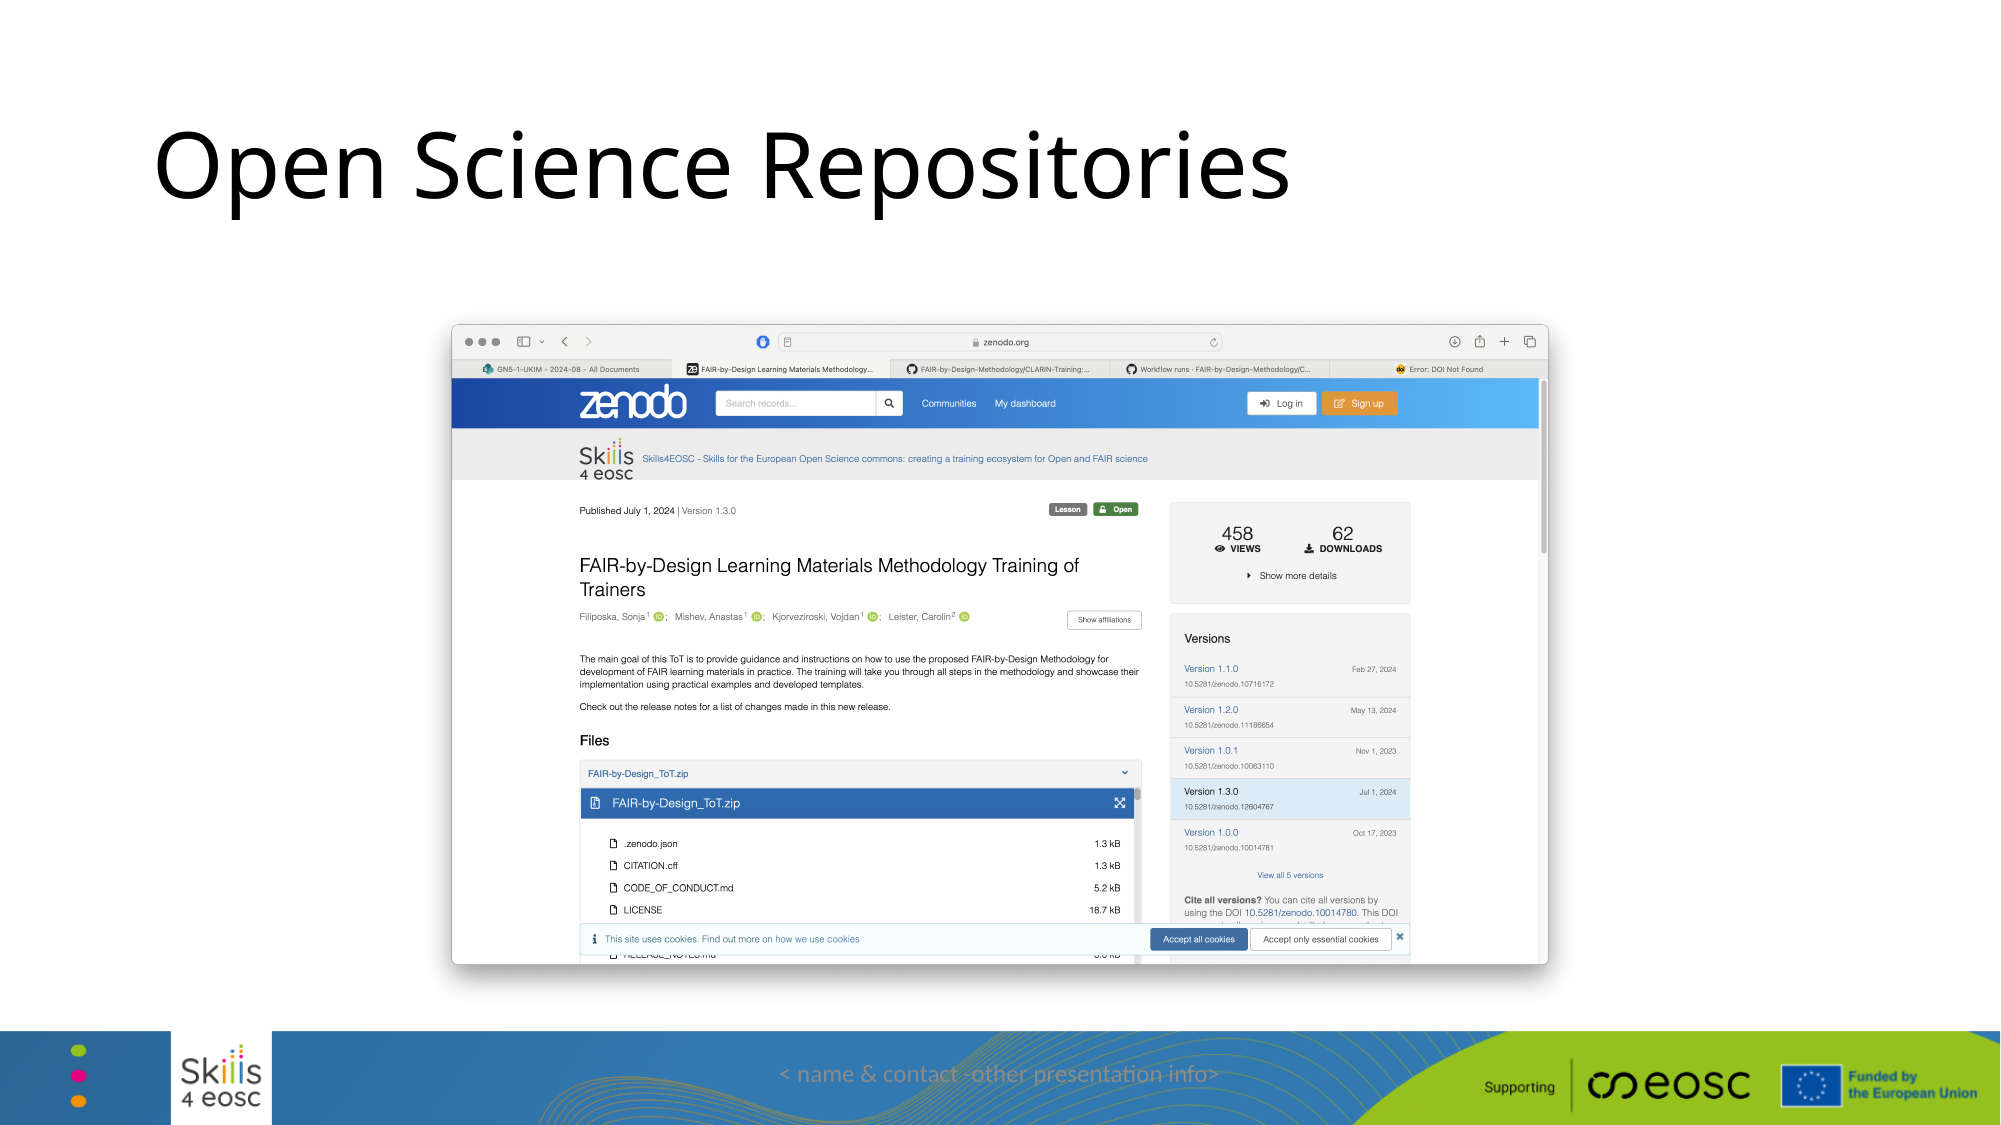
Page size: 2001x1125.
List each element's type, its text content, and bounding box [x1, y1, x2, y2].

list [414, 299, 1586, 1014]
footer < name & contact -other presentation info> [662, 1042, 1338, 1103]
picture [0, 0, 2001, 1125]
title Open Science Repositories [137, 59, 1863, 278]
